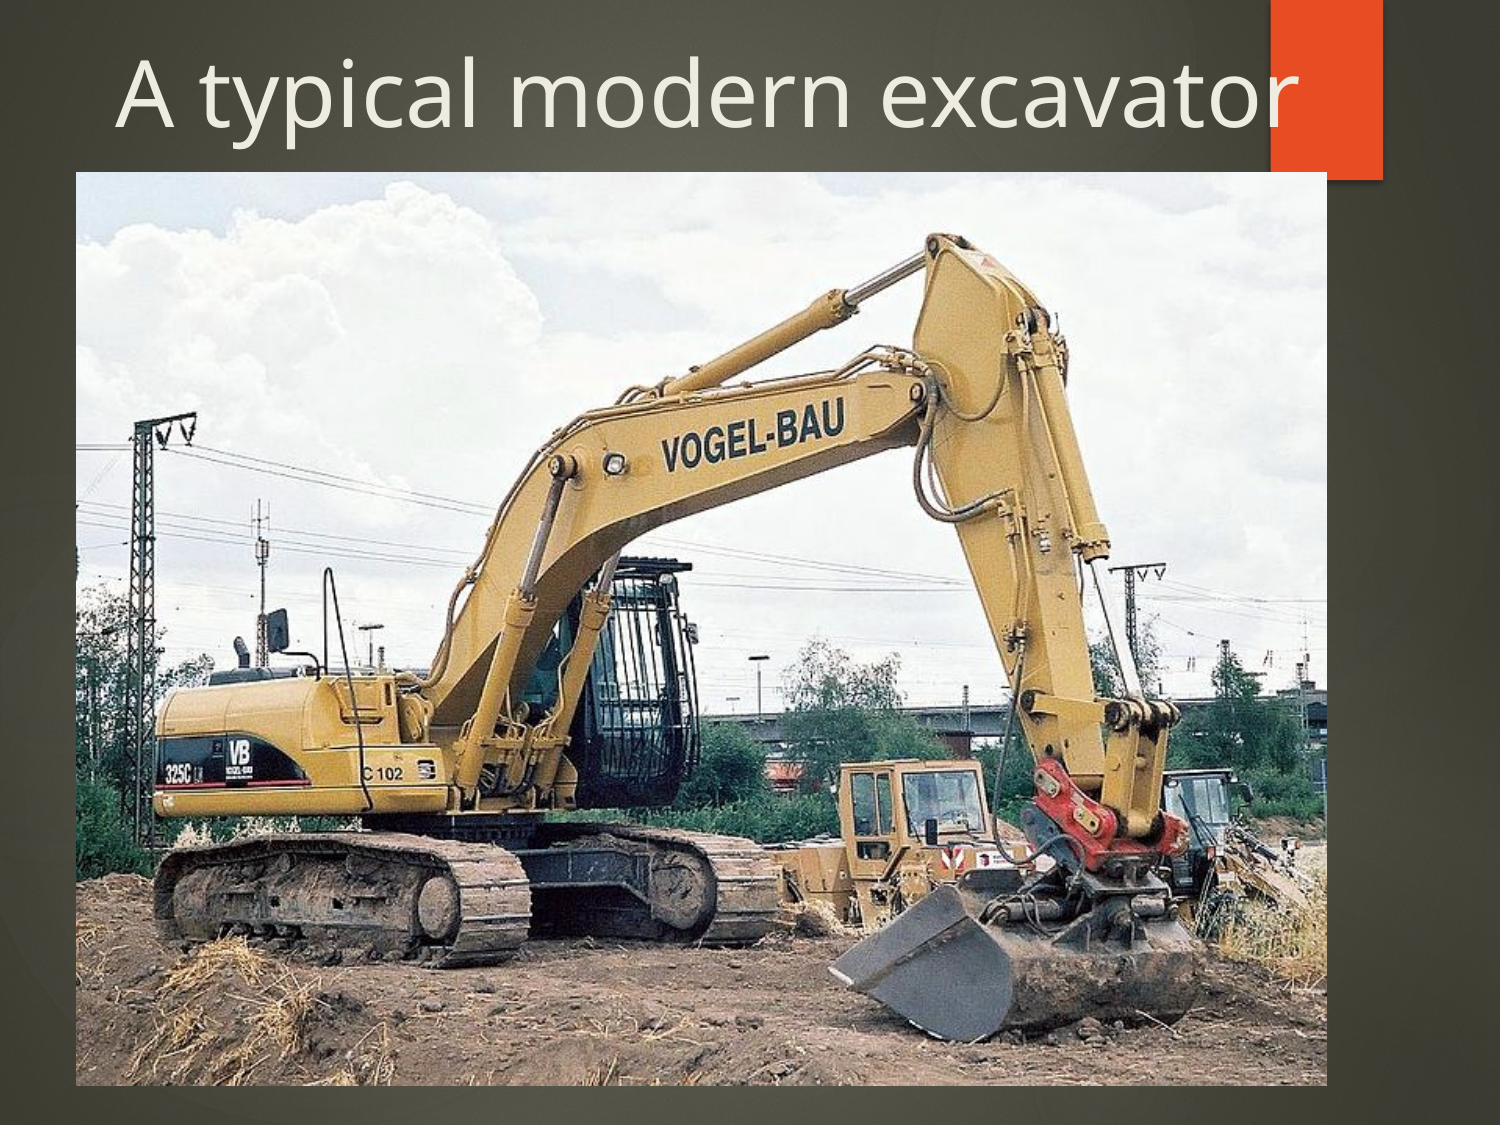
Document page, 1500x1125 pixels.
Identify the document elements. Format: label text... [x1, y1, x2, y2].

title A typical modern excavator [100, 0, 1376, 154]
picture [76, 172, 1327, 1086]
